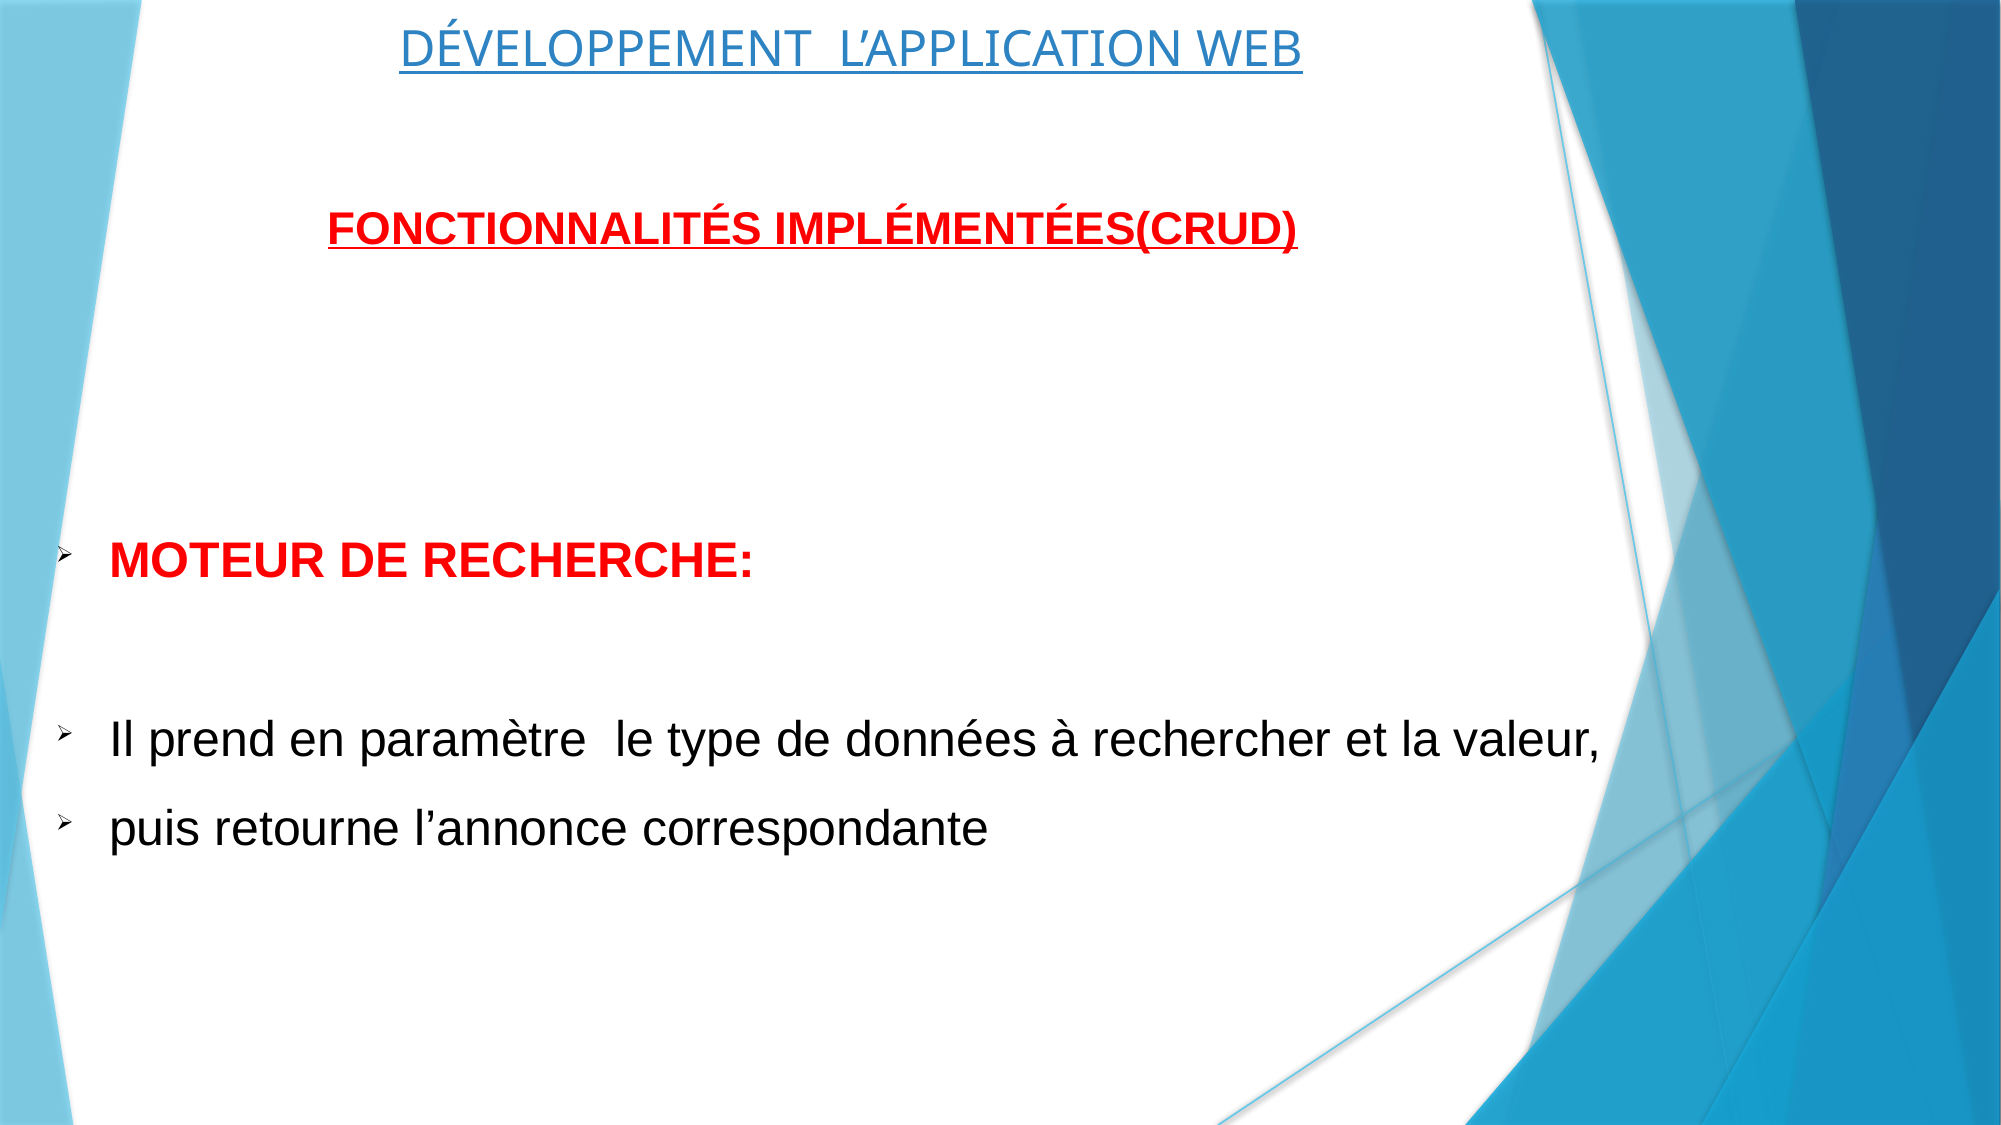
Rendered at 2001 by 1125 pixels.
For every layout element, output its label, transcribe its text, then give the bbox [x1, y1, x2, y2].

text_box MOTEUR DE RECHERCHE: Il prend en paramètre le type de données à rechercher et la valeur, puis retourne l’annonce correspondante [23, 519, 1631, 846]
text_box DÉVELOPPEMENT L’APPLICATION WEB [214, 0, 1489, 166]
text_box FONCTIONNALITÉS IMPLÉMENTÉES(CRUD) [295, 191, 1367, 258]
